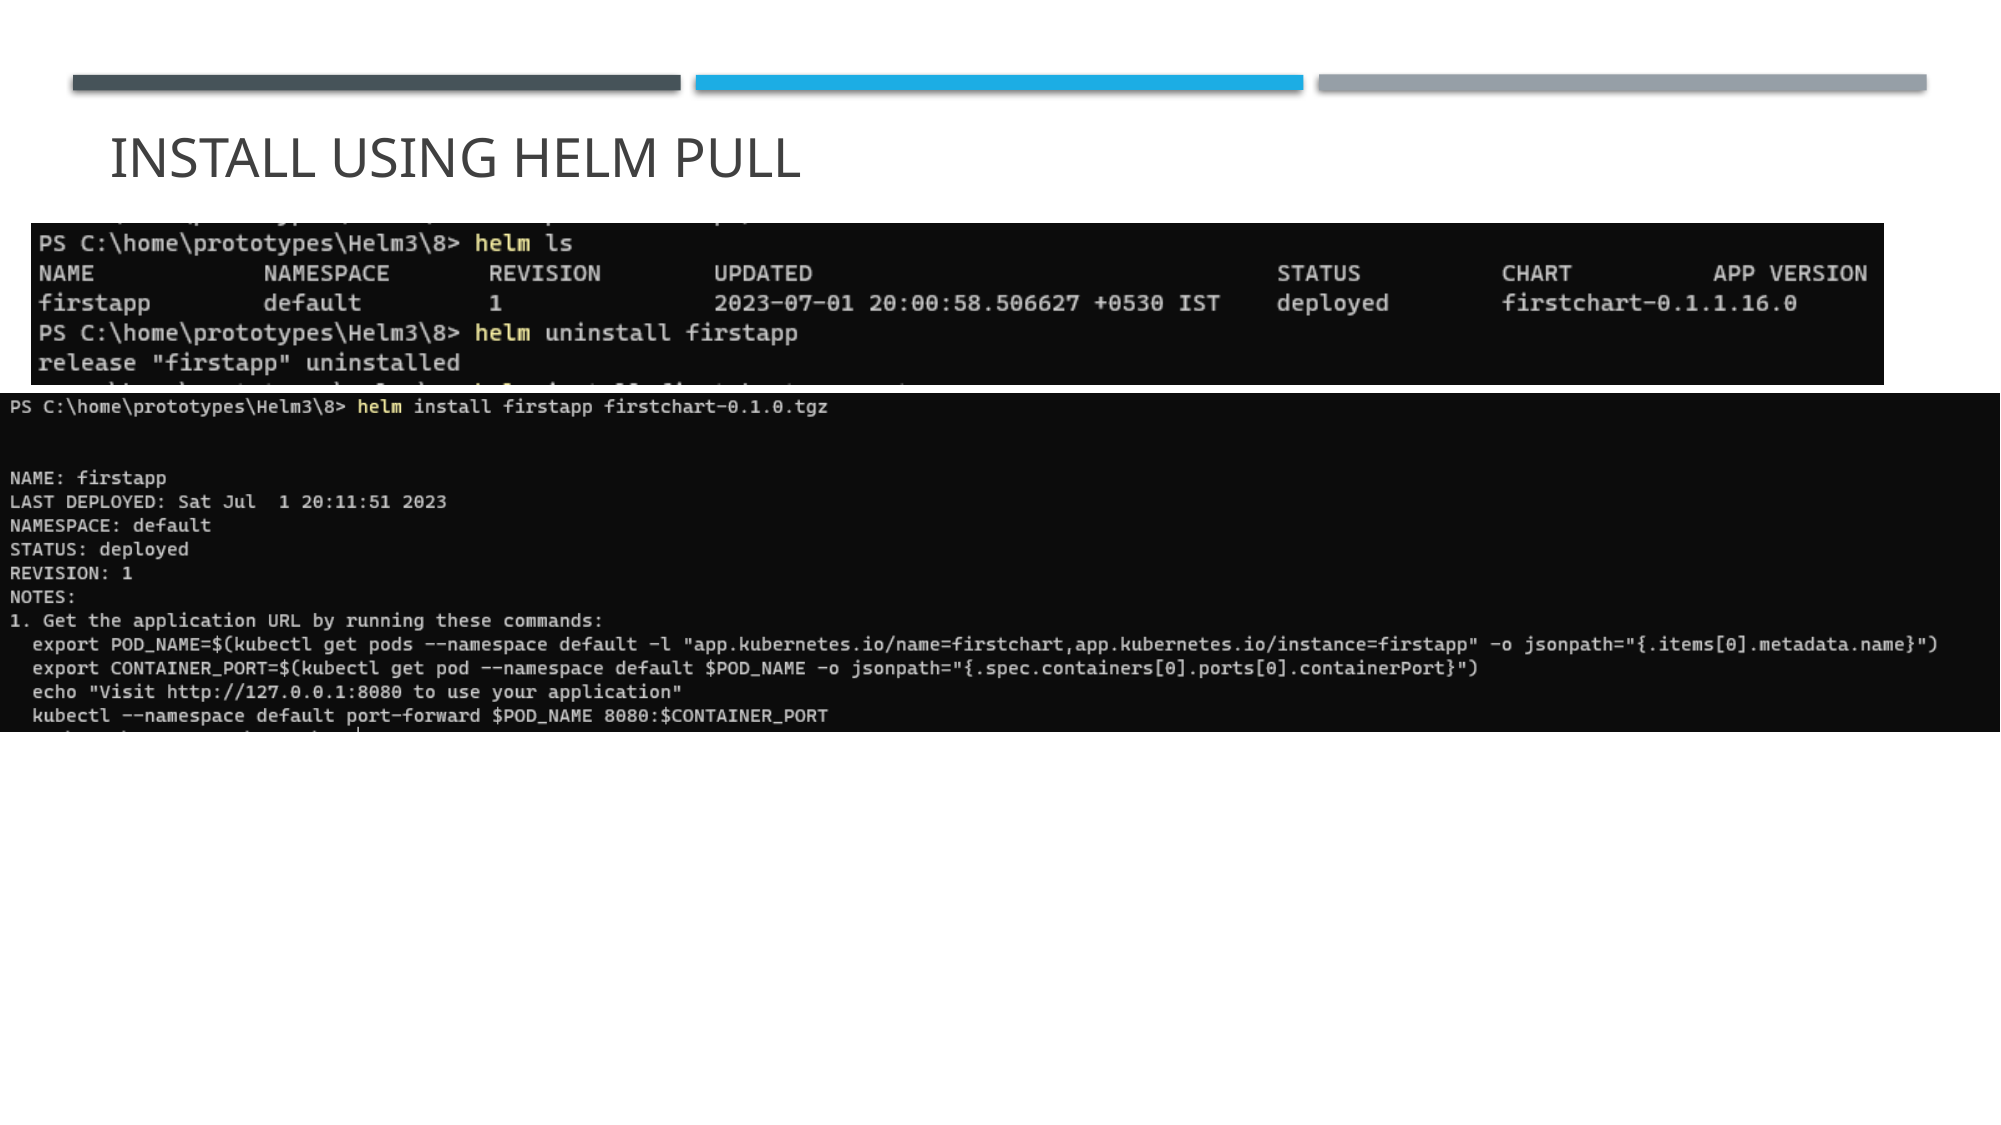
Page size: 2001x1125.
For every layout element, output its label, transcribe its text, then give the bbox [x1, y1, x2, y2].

title Install using helm pull [95, 115, 1905, 196]
picture [0, 393, 2000, 732]
picture [31, 222, 1884, 385]
